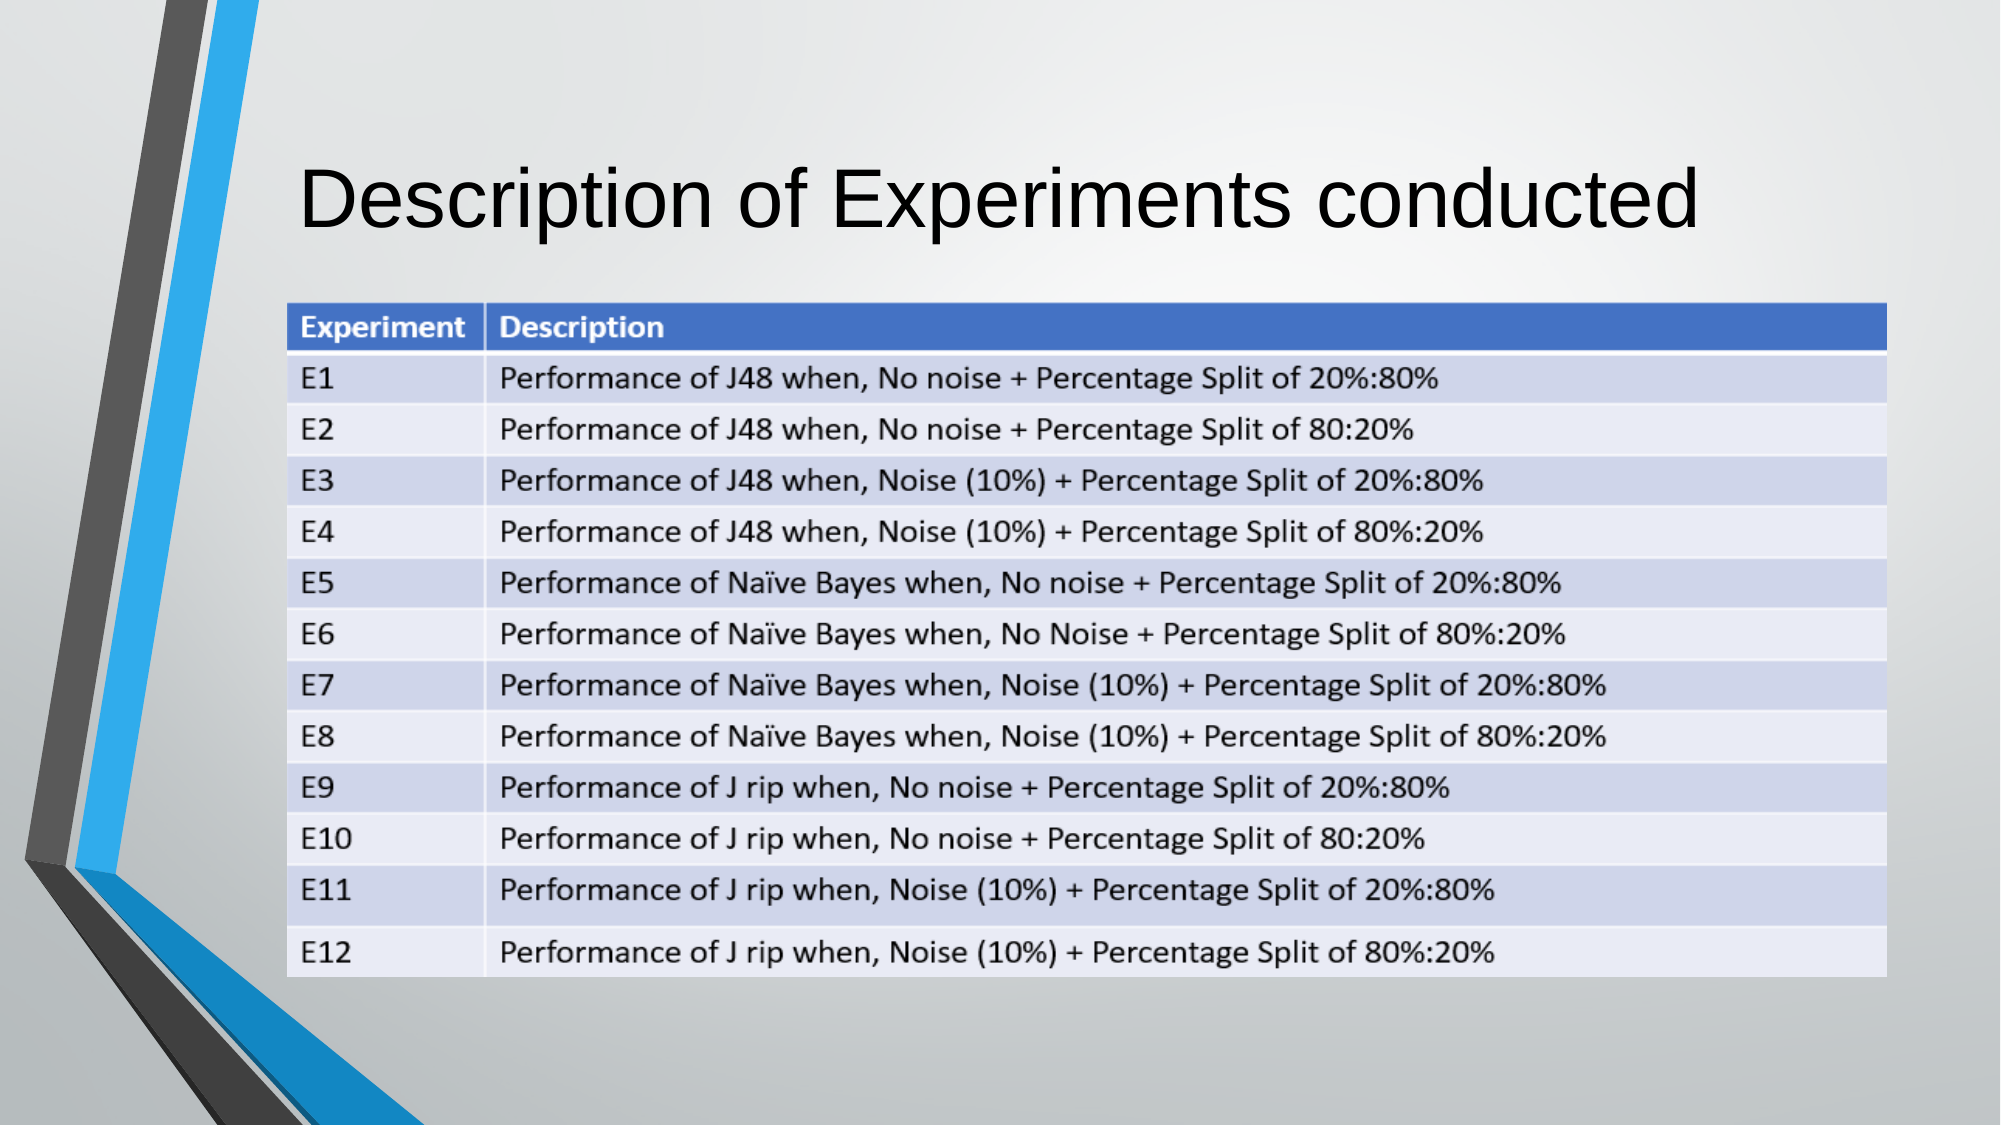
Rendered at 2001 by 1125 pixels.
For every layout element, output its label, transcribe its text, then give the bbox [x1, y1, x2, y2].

picture [287, 302, 1888, 977]
title Description of Experiments conducted [137, 84, 1863, 303]
